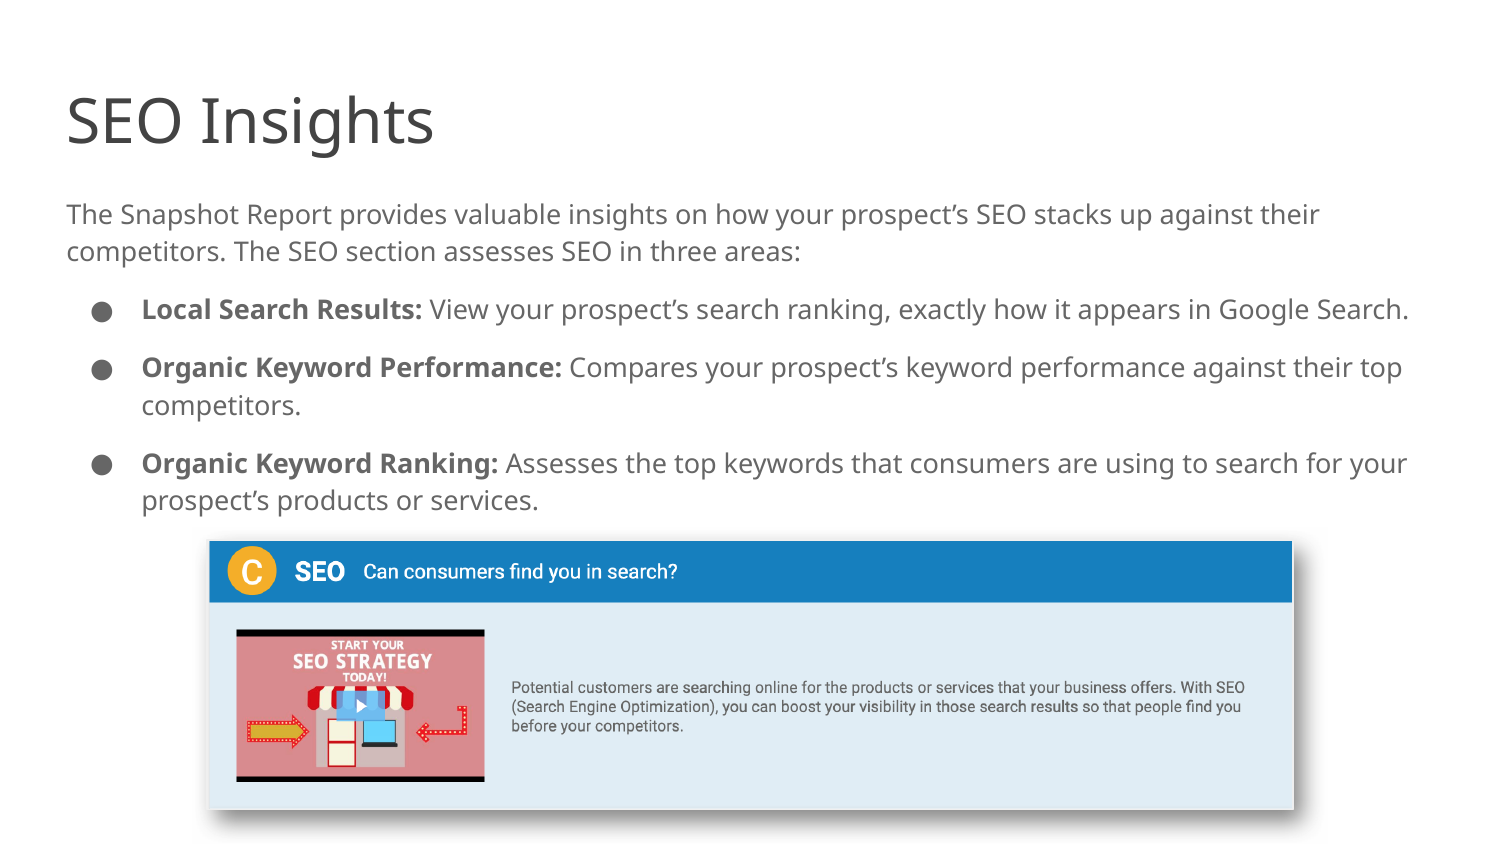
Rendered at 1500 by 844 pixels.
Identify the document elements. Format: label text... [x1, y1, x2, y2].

picture [207, 540, 1293, 809]
text_box The Snapshot Report provides valuable insights on how your prospect’s SEO stacks up against their competitors. The SEO section assesses SEO in three areas: Local Search Results: View your prospect’s search ranking, exactly how it appears in Google Search. Organic Keyword Performance: Compares your prospect’s keyword performance against their top competitors. Organic Keyword Ranking: Assesses the top keywords that consumers are using to search for your prospect’s products or services. [51, 177, 1445, 826]
text_box SEO Insights [51, 66, 1445, 177]
